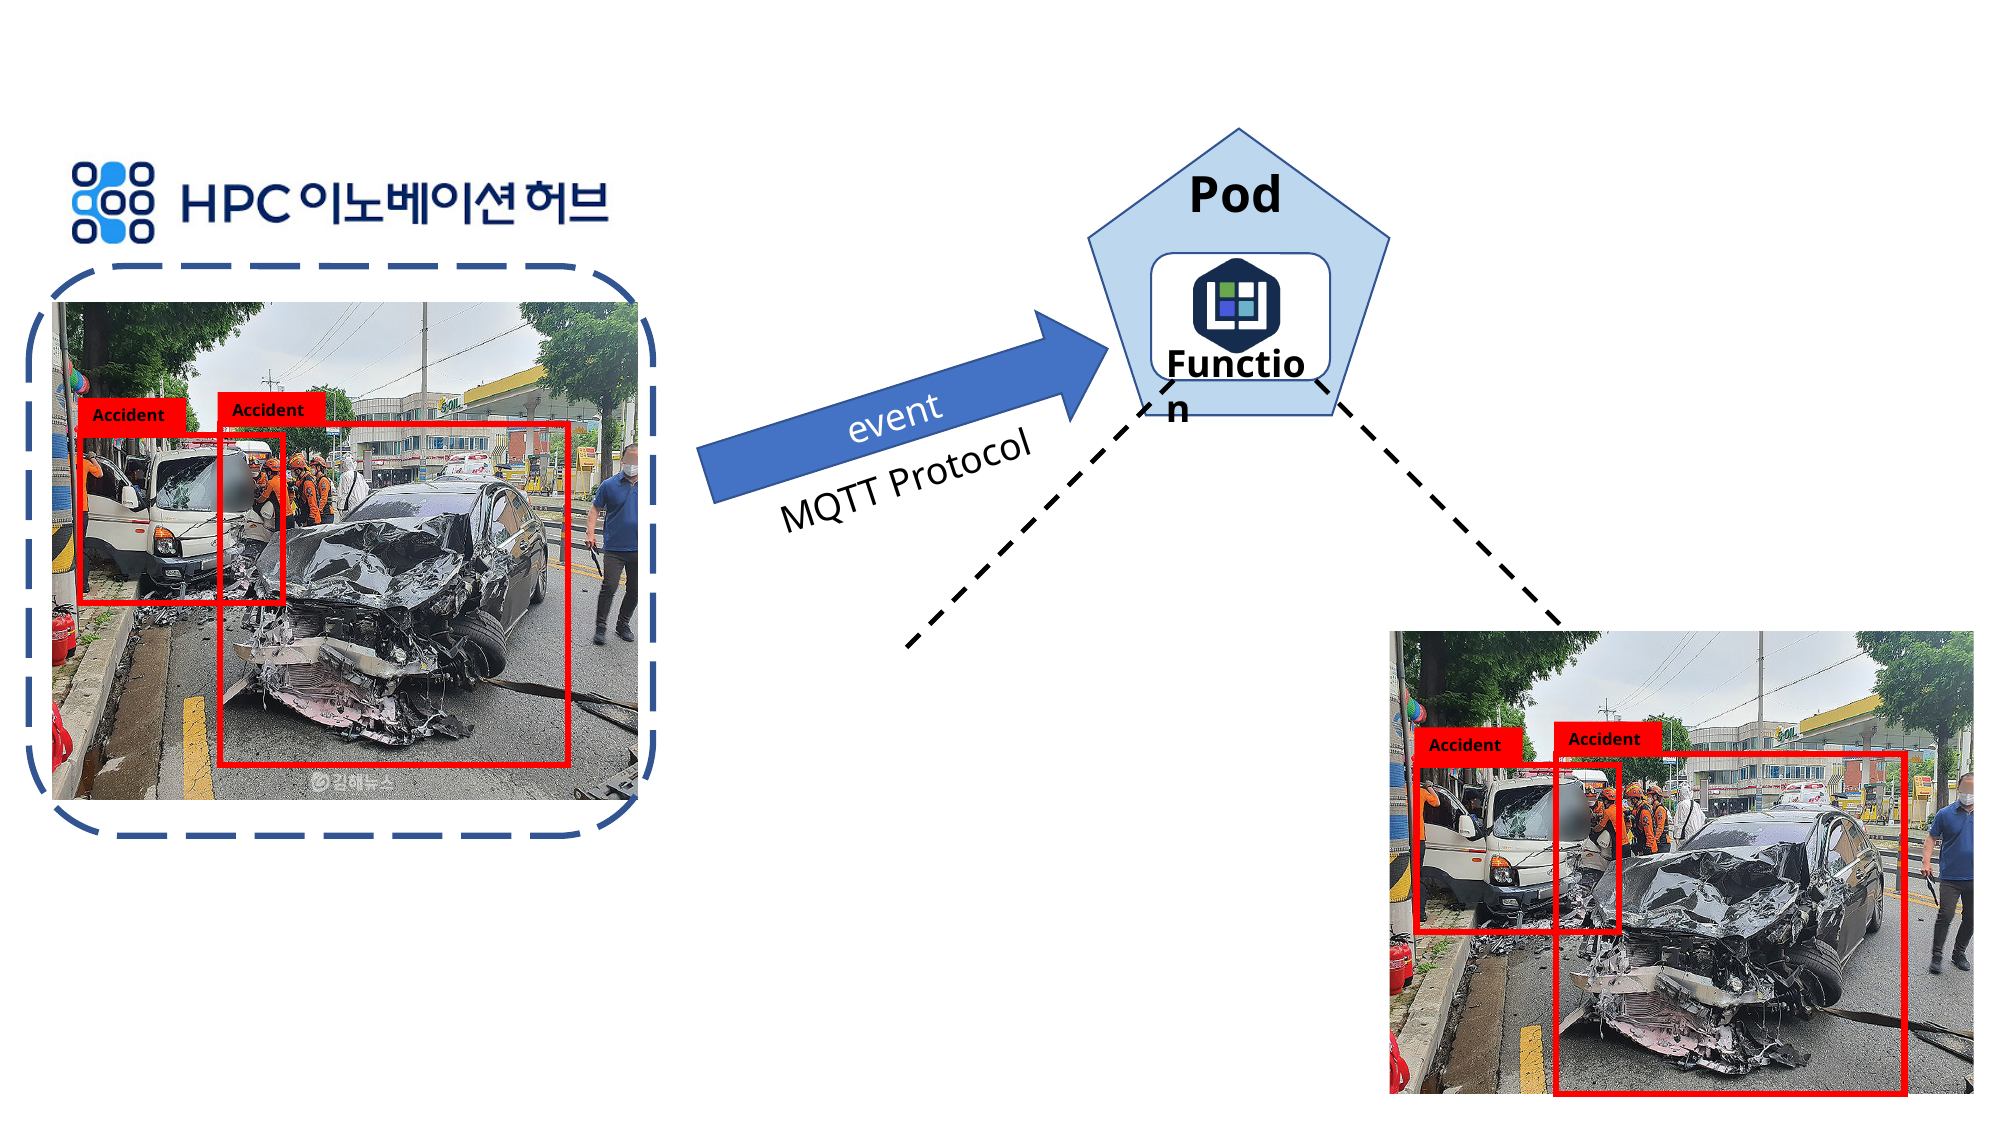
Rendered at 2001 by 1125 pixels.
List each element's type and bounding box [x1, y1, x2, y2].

picture [1389, 631, 1974, 1095]
picture [64, 152, 618, 250]
text_box [28, 128, 1580, 836]
